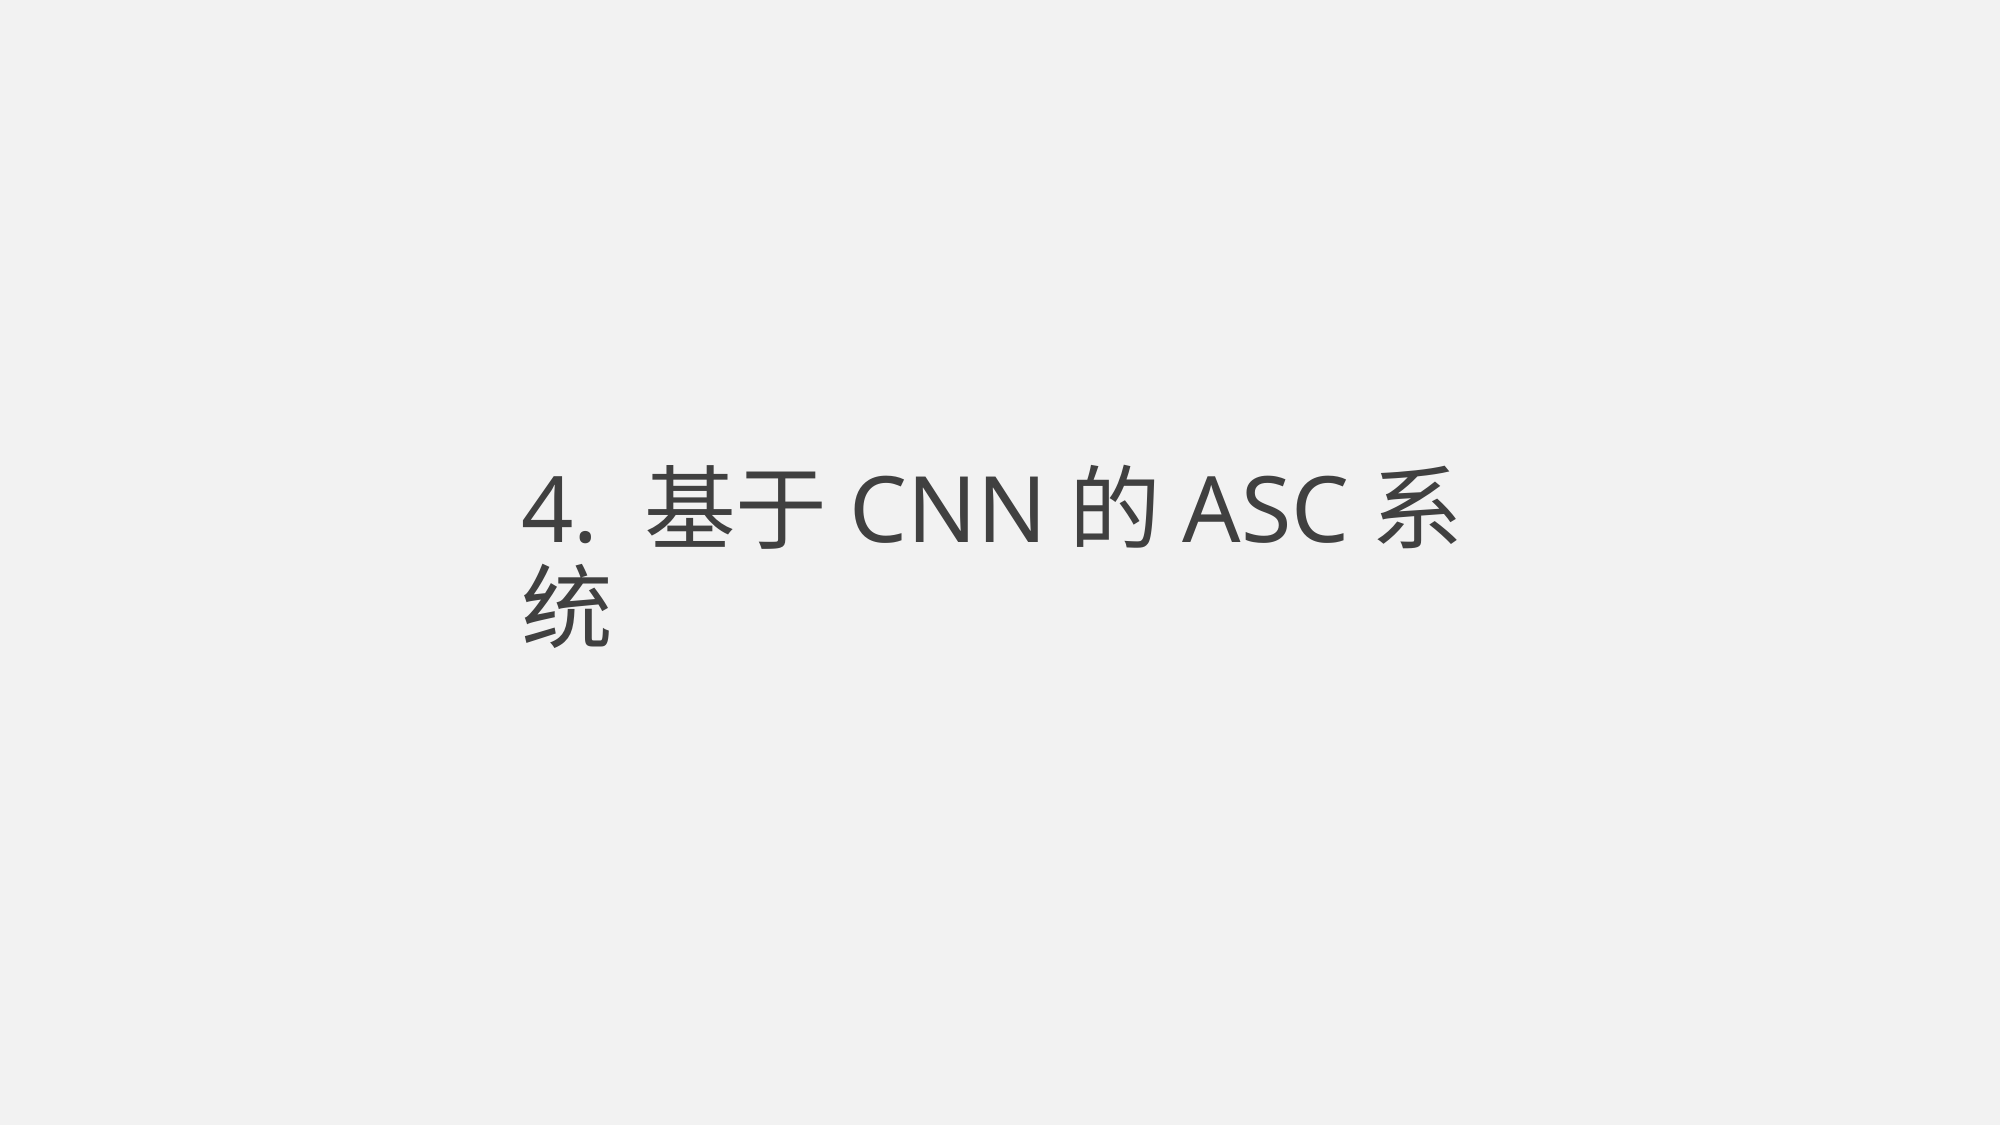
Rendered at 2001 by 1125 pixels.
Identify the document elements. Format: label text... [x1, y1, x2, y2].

title 4. 基于CNN的ASC系统 [506, 453, 1494, 672]
